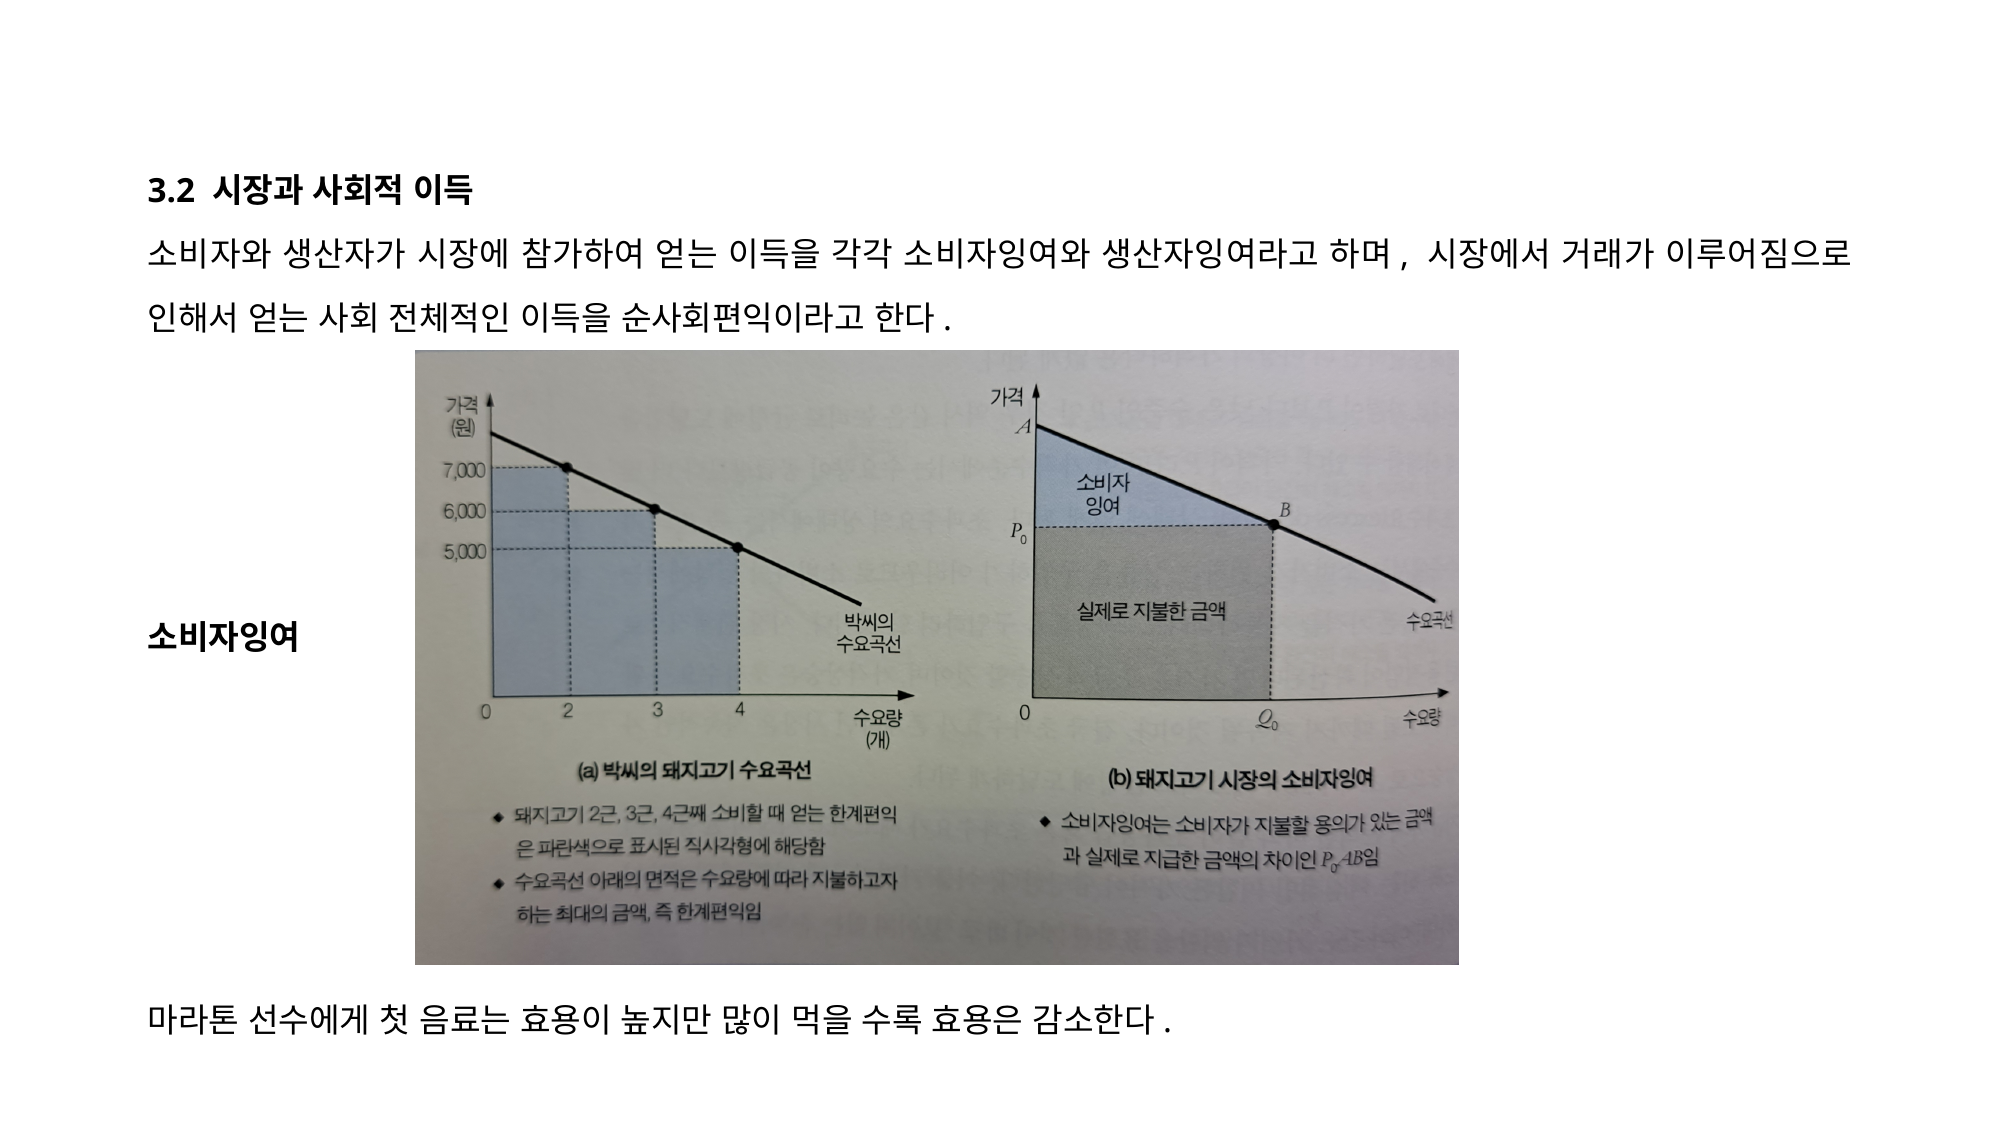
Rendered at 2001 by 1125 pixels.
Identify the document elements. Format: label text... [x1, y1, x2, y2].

picture [415, 350, 1459, 965]
list 3.2 시장과 사회적 이득 소비자와 생산자가 시장에 참가하여 얻는 이득을 각각 소비자잉여와 생산자잉여라고 하며, 시장에서 거래가 이루어짐으로 인해서 얻는 사회 전체적인 이득을 순사회편익이라고 한다. 소비자잉여 마라톤 선수에게 첫 음료는 효용이 높지만 많이 먹을 수록 효용은 감소한다. [132, 137, 1868, 988]
